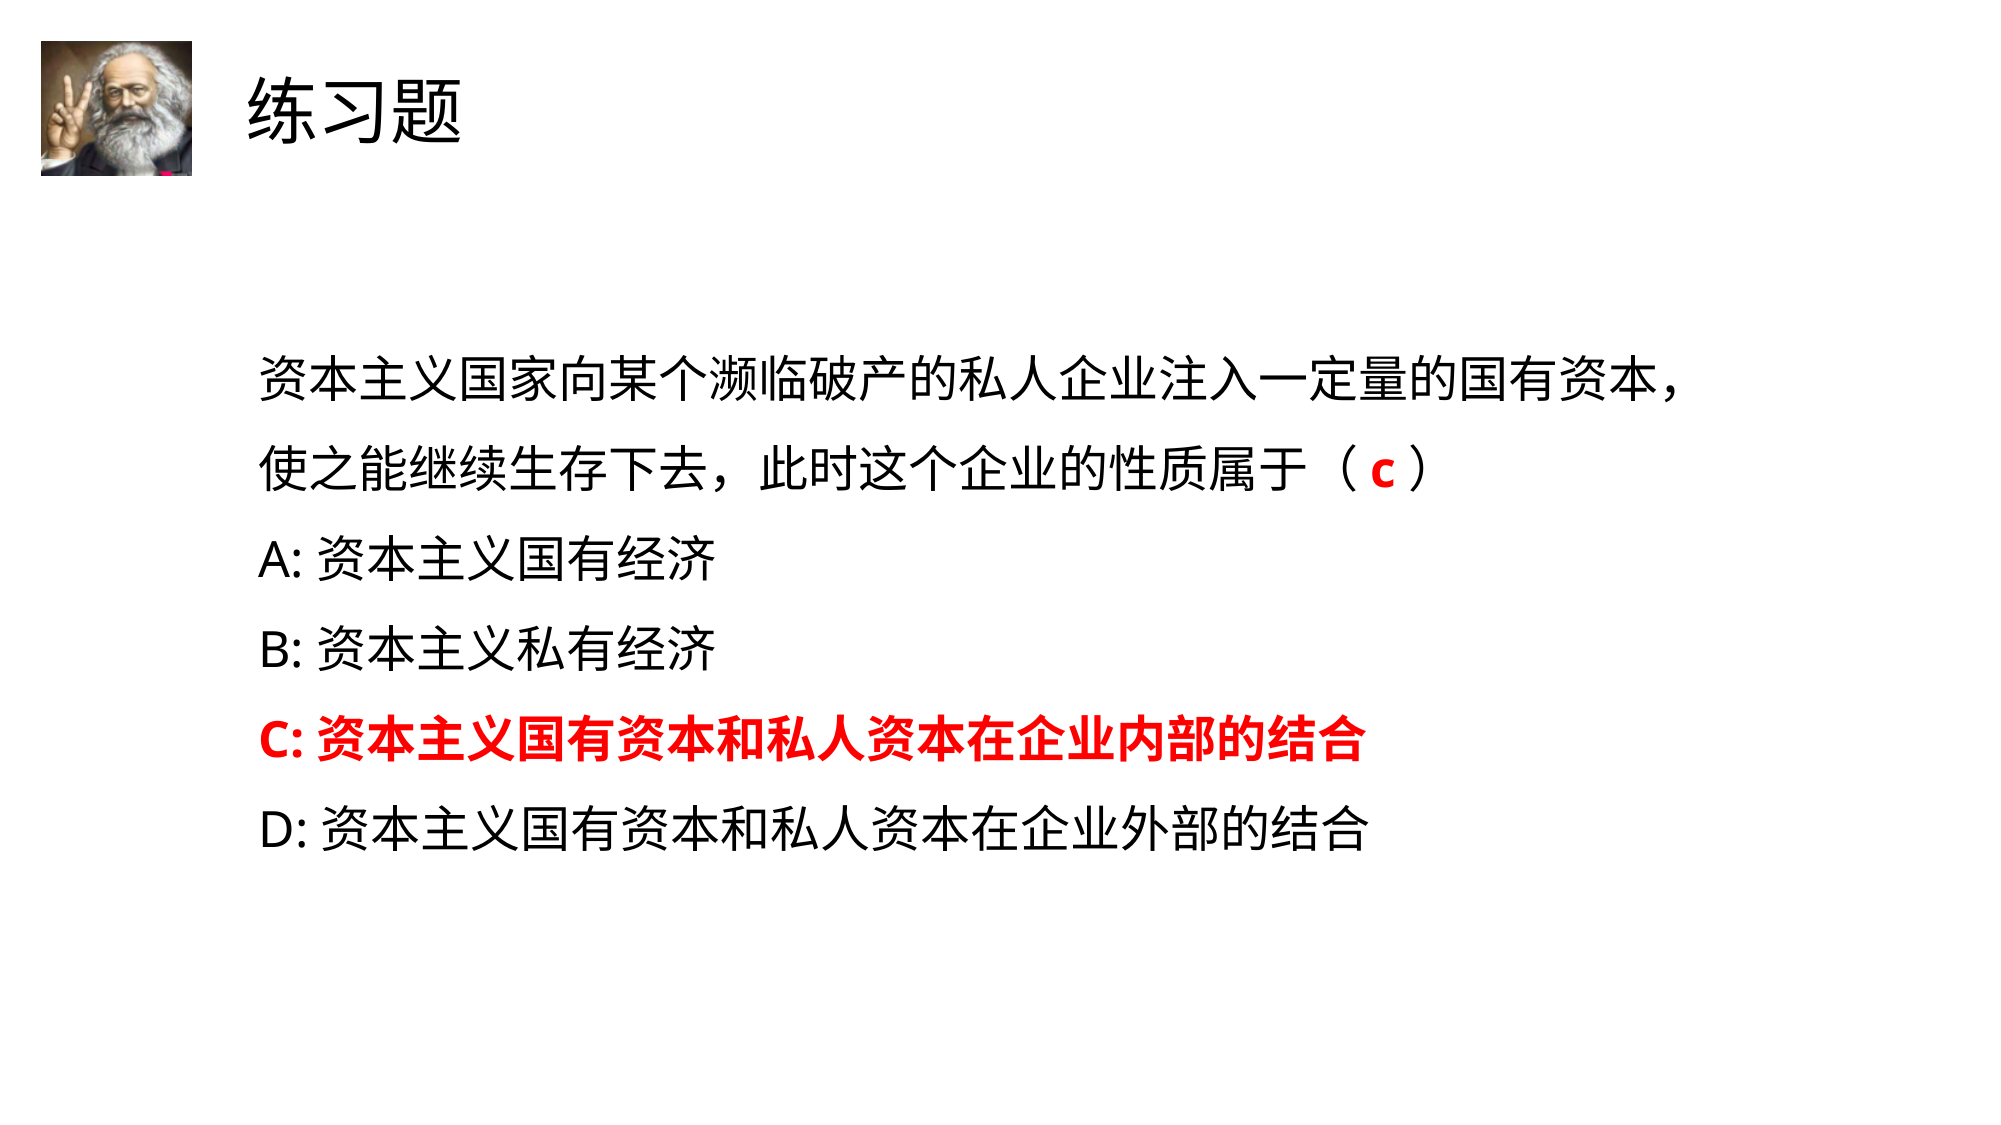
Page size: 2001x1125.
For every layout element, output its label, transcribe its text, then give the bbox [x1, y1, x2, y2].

text_box 资本主义国家向某个濒临破产的私人企业注入一定量的国有资本，使之能继续生存下去，此时这个企业的性质属于（c） A:资本主义国有经济 B:资本主义私有经济 C:资本主义国有资本和私人资本在企业内部的结合 D:资本主义国有资本和私人资本在企业外部的结合 [243, 309, 1677, 955]
picture [41, 41, 192, 176]
text_box [172, 278, 1828, 444]
